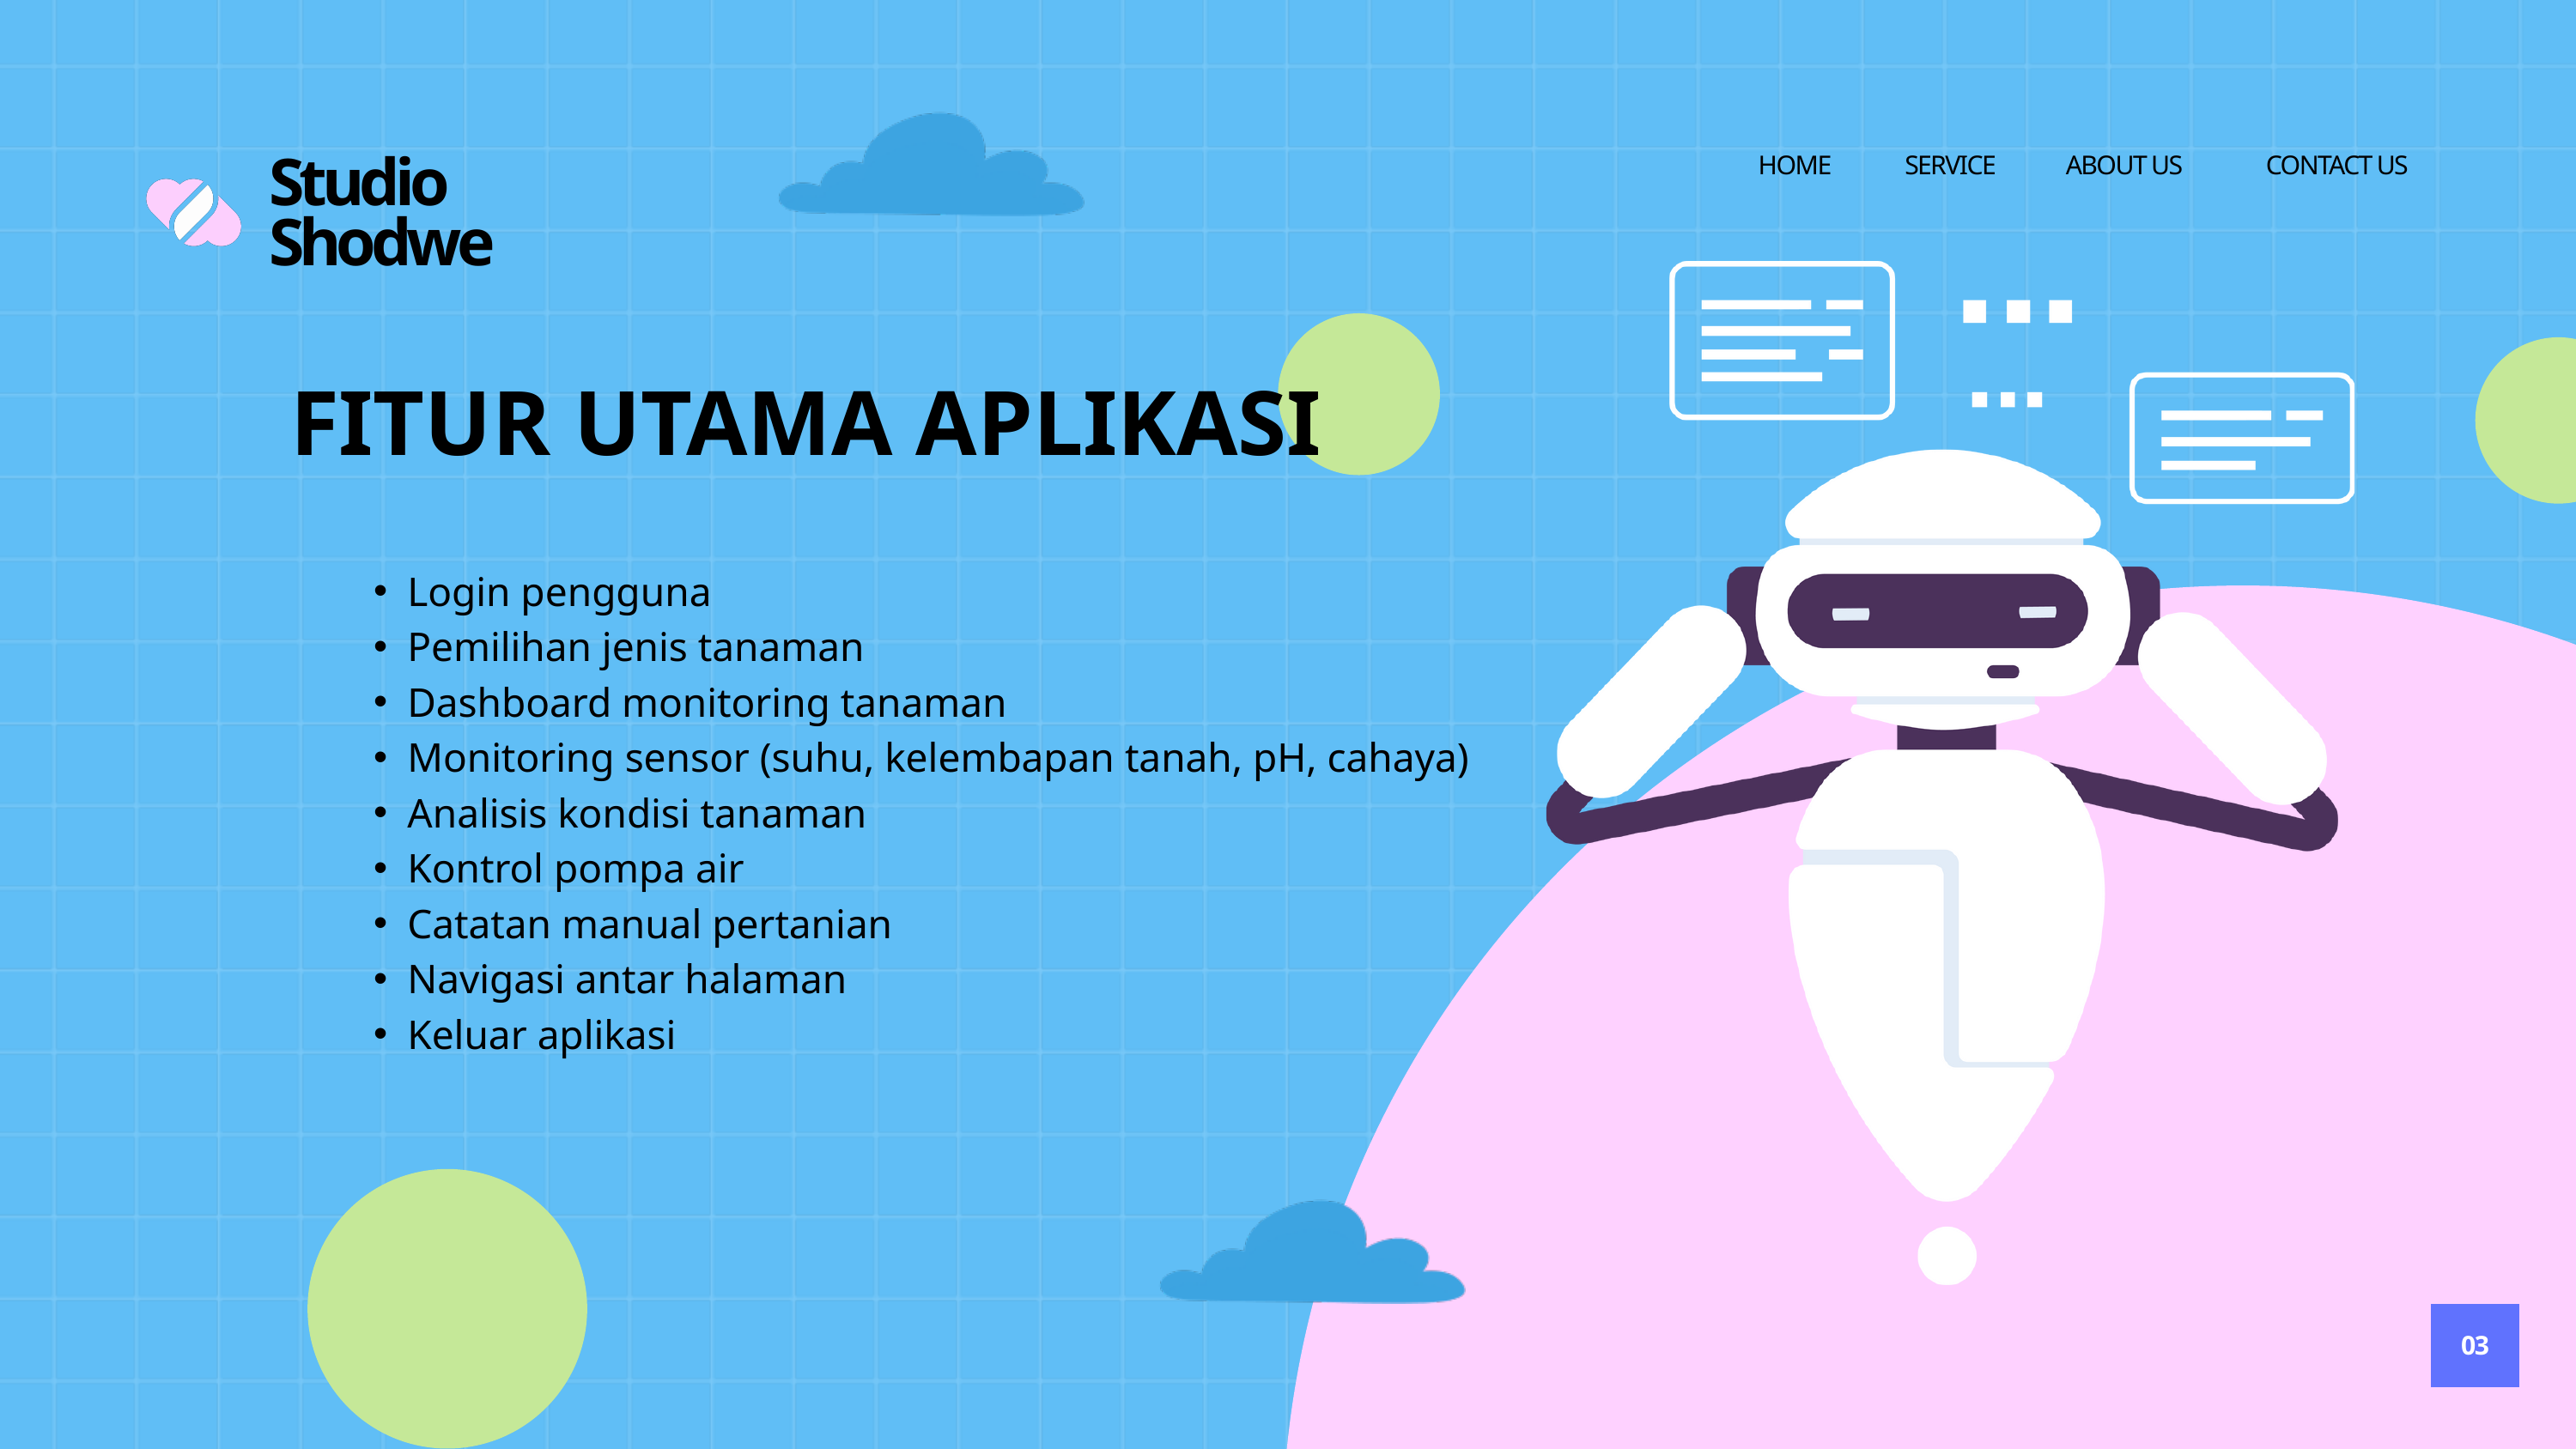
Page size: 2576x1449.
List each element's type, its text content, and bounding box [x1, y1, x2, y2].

text_box CONTACT US [2243, 146, 2432, 180]
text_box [2430, 1303, 2520, 1388]
text_box [0, 0, 2576, 1449]
text_box SERVICE [1891, 146, 2011, 180]
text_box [2475, 336, 2576, 504]
text_box HOME [1735, 146, 1855, 180]
text_box [775, 108, 1089, 216]
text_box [1281, 585, 2576, 1449]
text_box Studio Shodwe [269, 158, 587, 279]
text_box Login pengguna Pemilihan jenis tanaman Dashboard monitoring tanaman Monitoring sensor (suhu, kelembapan tanah, pH, cahaya) Analisis kondisi tanaman Kontrol pompa air Catatan manual pertanian Navigasi antar halaman Keluar aplikasi [340, 503, 1524, 1113]
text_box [307, 1168, 588, 1449]
text_box ABOUT US [2046, 146, 2202, 180]
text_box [1278, 312, 1441, 476]
text_box FITUR UTAMA APLIKASI [290, 370, 1273, 474]
text_box [1157, 1196, 1275, 1304]
text_box [1546, 261, 2355, 582]
text_box [144, 177, 243, 248]
